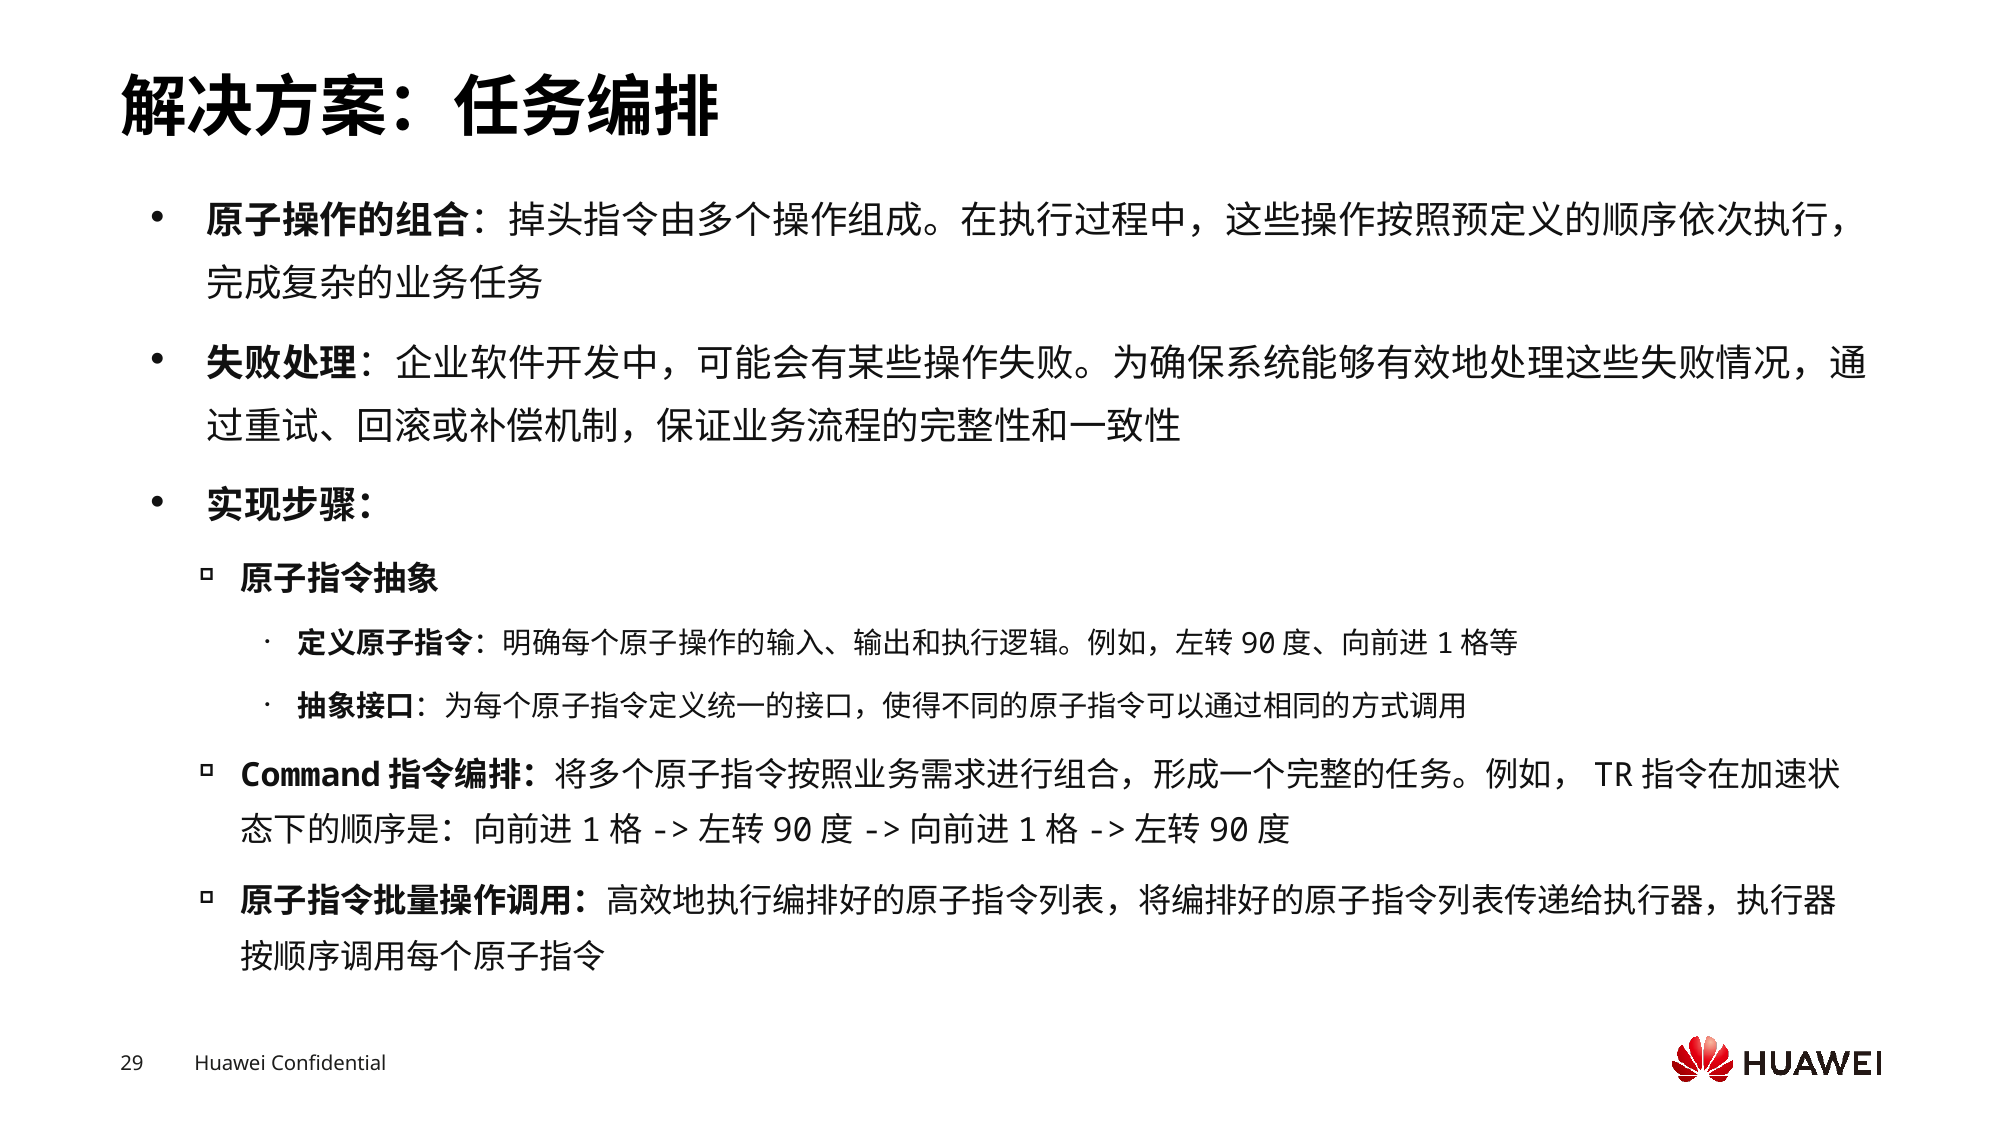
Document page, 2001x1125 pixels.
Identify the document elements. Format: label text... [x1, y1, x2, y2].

list 原子操作的组合：掉头指令由多个操作组成。在执行过程中，这些操作按照预定义的顺序依次执行，完成复杂的业务任务 失败处理：企业软件开发中，可能会有某些操作失败。为确保系统能够有效地处理这些失败情况，通过重试、回滚或补偿机制，保证业务流程的完整性和一致性 实现步骤： 原子指令抽象 定义原子指令：明确每个原子操作的输入、输出和执行逻辑。例如，左转90度、向前进1格等 抽象接口：为每个原子指令定义统一的接口，使得不同的原子指令可以通过相同的方式调用 Command指令编排：将多个原子指令按照业务需求进行组合，形成一个完整的任务。例如，TR指令在加速状态下的顺序是：向前进1格->左转90度->向前进1格->左转90度 原子指令批量操作调用：高效地执行编排好的原子指令列表，将编排好的原子指令列表传递给执行器，执行器按顺序调用每个原子指令 [119, 171, 1881, 1023]
picture [1672, 1036, 1881, 1082]
title 解决方案：任务编排 [120, 73, 1880, 154]
